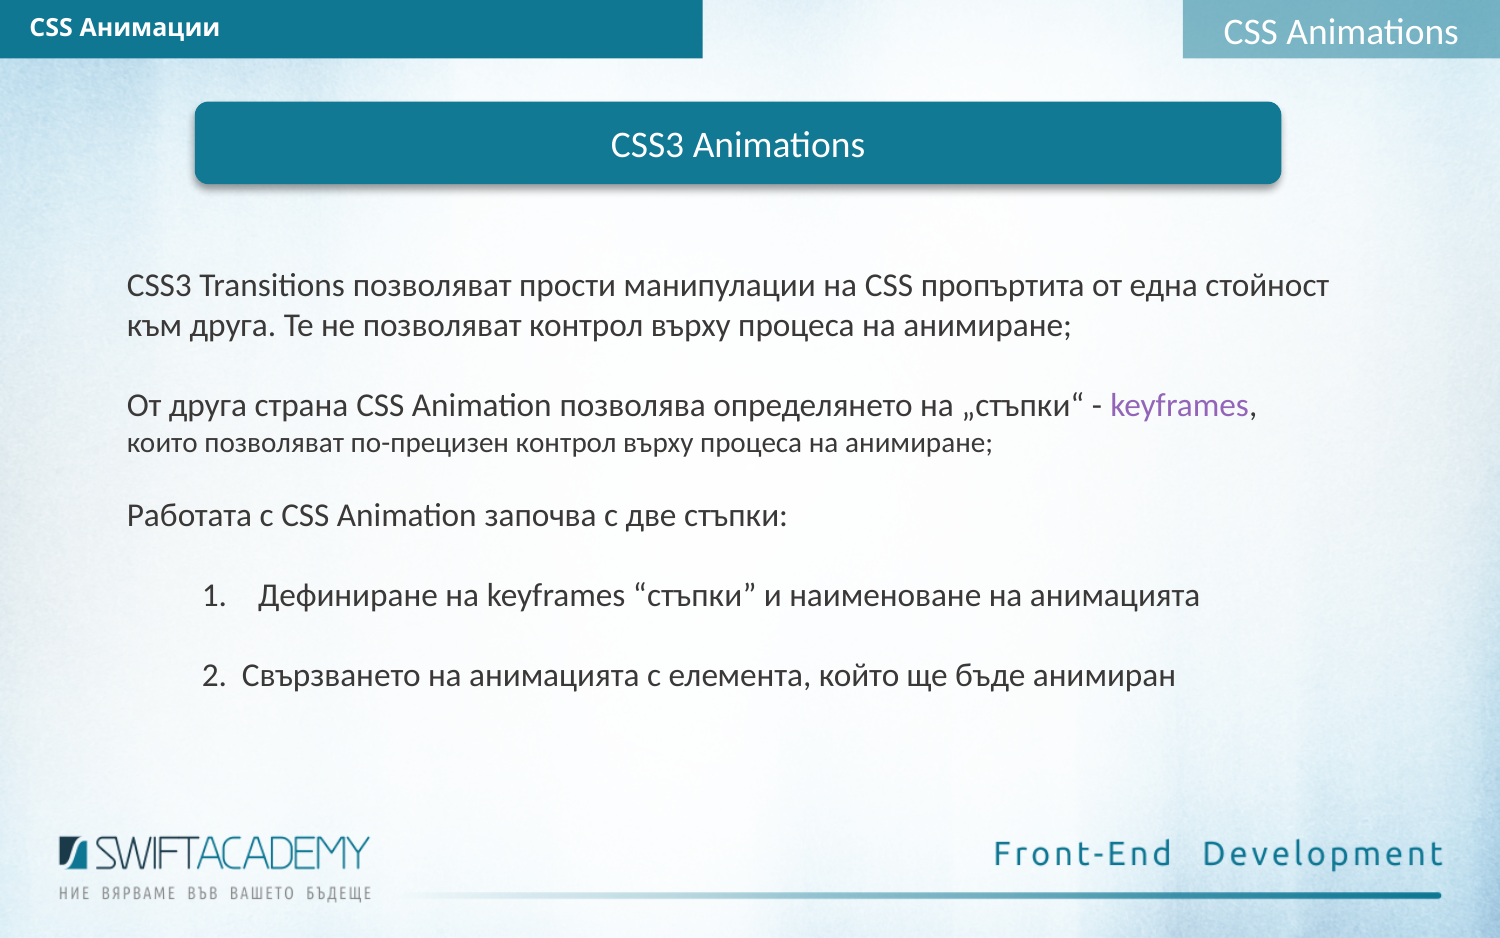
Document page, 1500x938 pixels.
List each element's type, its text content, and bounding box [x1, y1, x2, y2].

text_box CSS3 Animations [193, 100, 1283, 186]
text_box [0, 0, 704, 59]
text_box CSS3 Transitions позволяват прости манипулации на CSS пропъртита от една стойност към друга. Те не позволяват контрол върху процеса на анимиране; От друга страна CSS Animation позволява определянето на „стъпки“ - keyframes, които позволяват по-прецизен контрол върху процеса на анимиране; Работата с CSS Animation започва с две стъпки: Дефиниране на keyframes “стъпки” и наименоване на анимацията 2. Свързването на анимацията с елемента, който ще бъде анимиран [112, 256, 1400, 700]
text_box CSS Animations [1182, 0, 1500, 59]
picture [0, 0, 1500, 938]
text_box CSS Анимации [14, 4, 691, 49]
